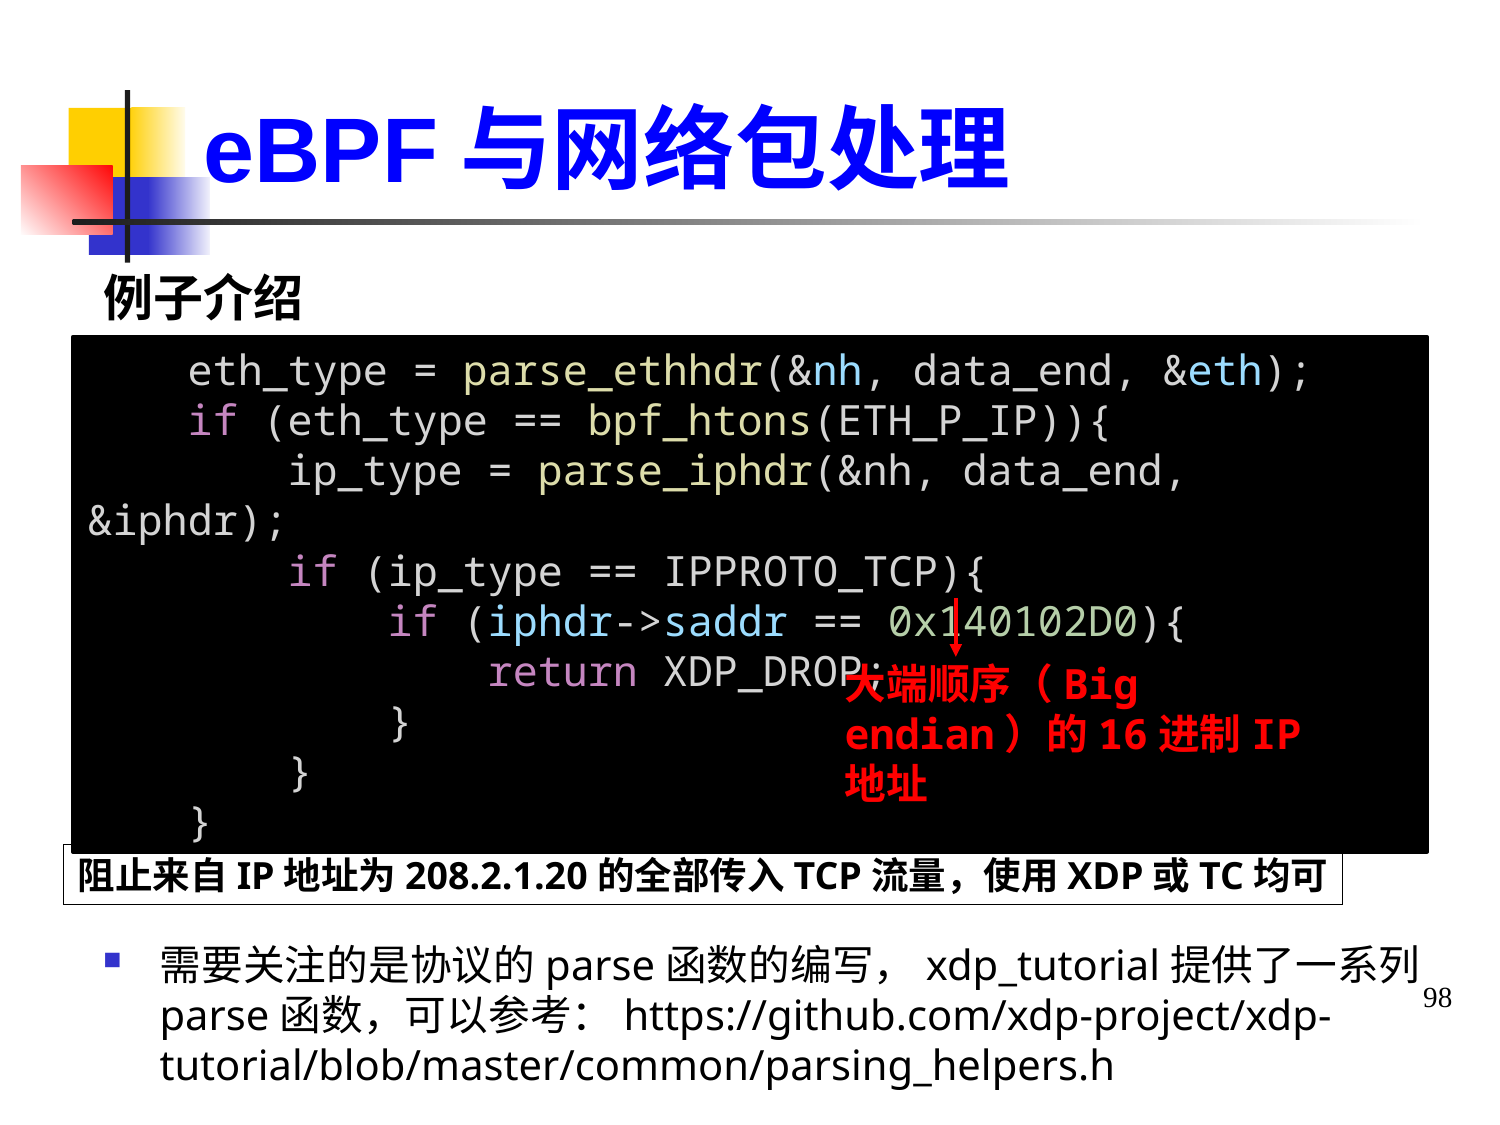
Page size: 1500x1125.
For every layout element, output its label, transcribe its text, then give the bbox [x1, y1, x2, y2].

text_box eth_type = parse_ethhdr(&nh, data_end, &eth); if (eth_type == bpf_htons(ETH_P_IP)){ ip_type = parse_iphdr(&nh, data_end, &iphdr); if (ip_type == IPPROTO_TCP){ if (iphdr->saddr == 0x140102D0){ return XDP_DROP; } } } [71, 335, 1429, 854]
text_box 大端顺序（Big endian）的16进制IP地址 [829, 650, 1365, 815]
text_box 例子介绍 [88, 259, 1282, 335]
text_box 需要关注的是协议的parse函数的编写，xdp_tutorial提供了一系列parse函数，可以参考：https://github.com/xdp-project/xdp-tutorial/blob/master/common/parsing_helpers.h [88, 931, 1443, 1047]
slide_number 98 [1443, 946, 1468, 1021]
text_box eBPF与网络包处理 [188, 35, 1468, 208]
text_box 阻止来自IP地址为208.2.1.20的全部传入TCP流量，使用XDP或TC均可 [63, 844, 1343, 905]
